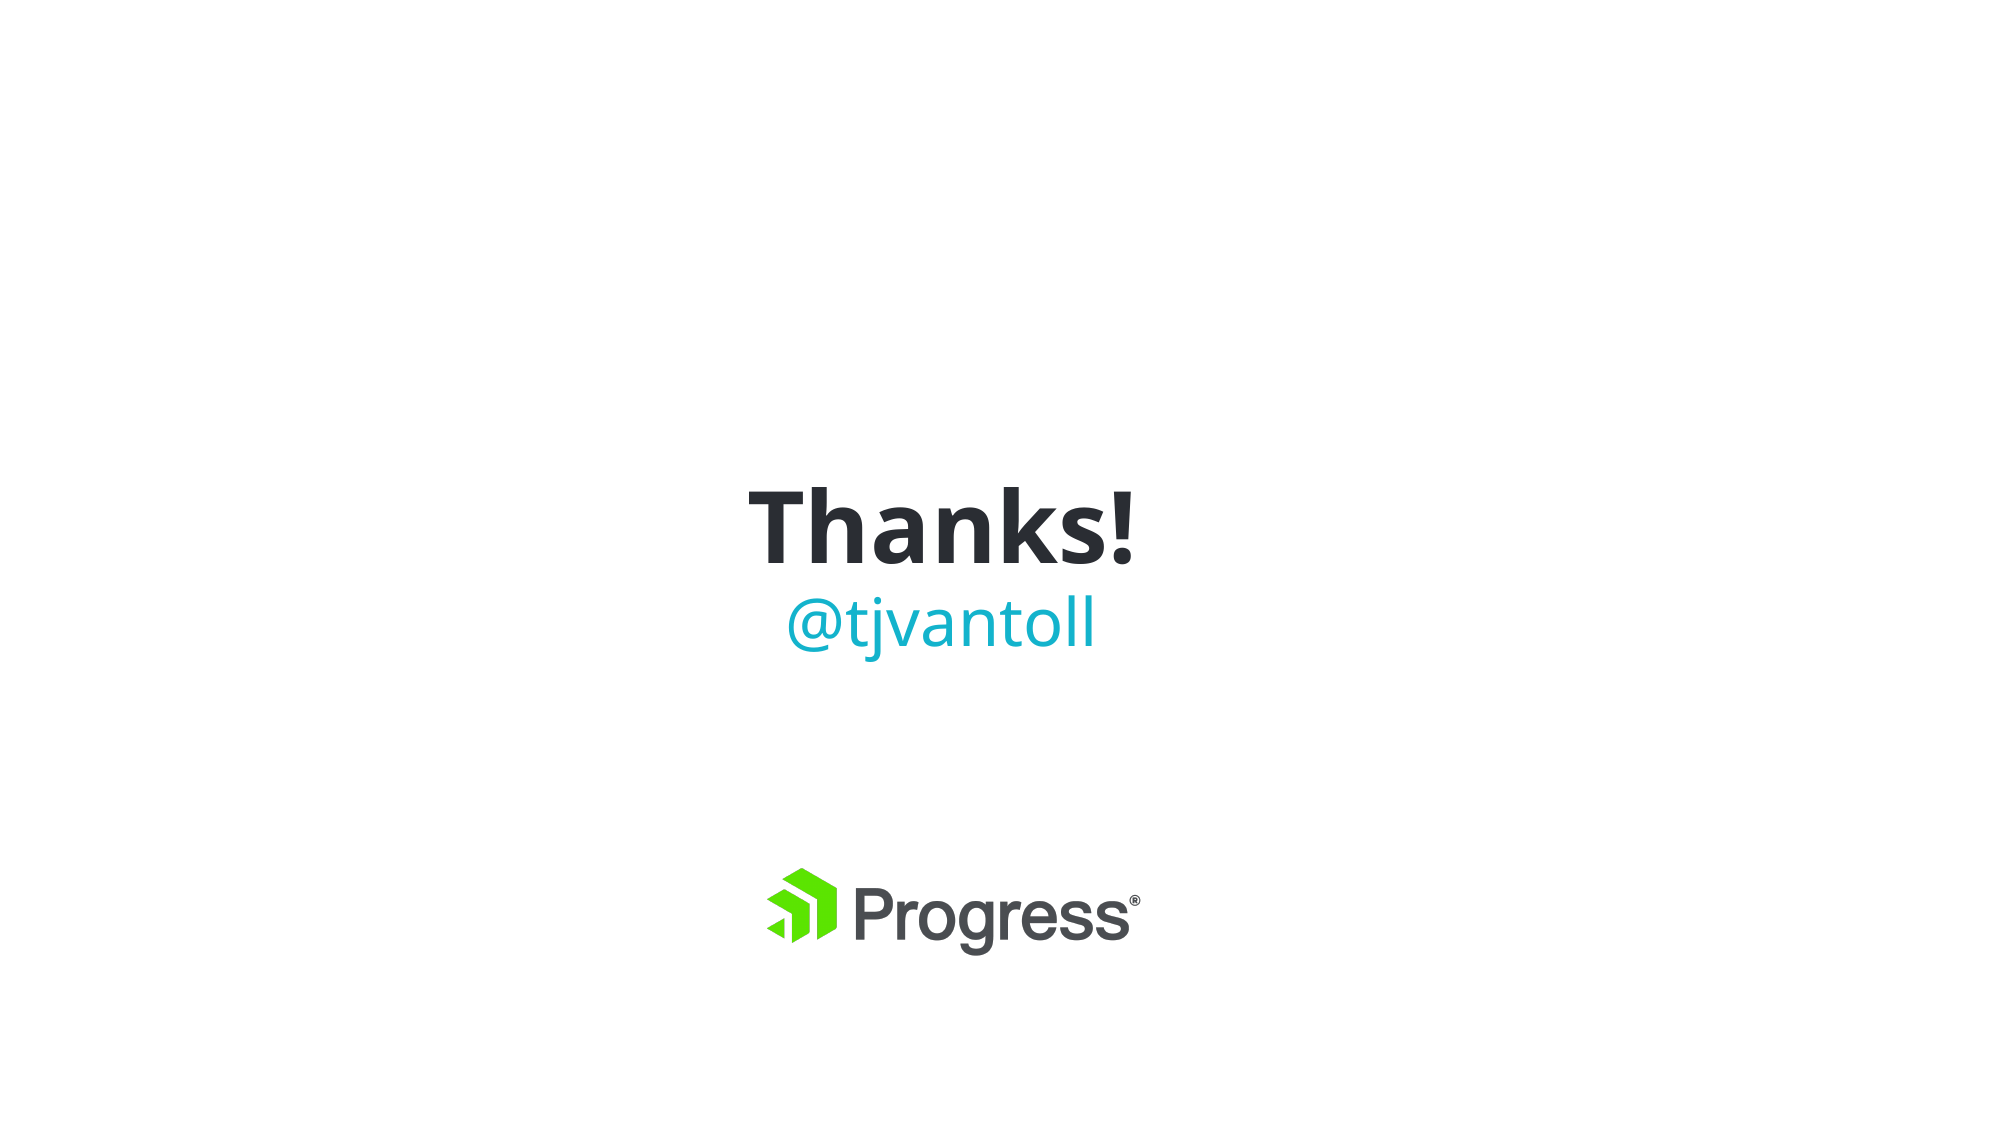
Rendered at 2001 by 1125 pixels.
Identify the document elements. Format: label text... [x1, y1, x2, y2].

text_box Thanks! [732, 456, 1152, 592]
text_box @tjvantoll [770, 572, 1114, 668]
picture [732, 830, 1176, 981]
